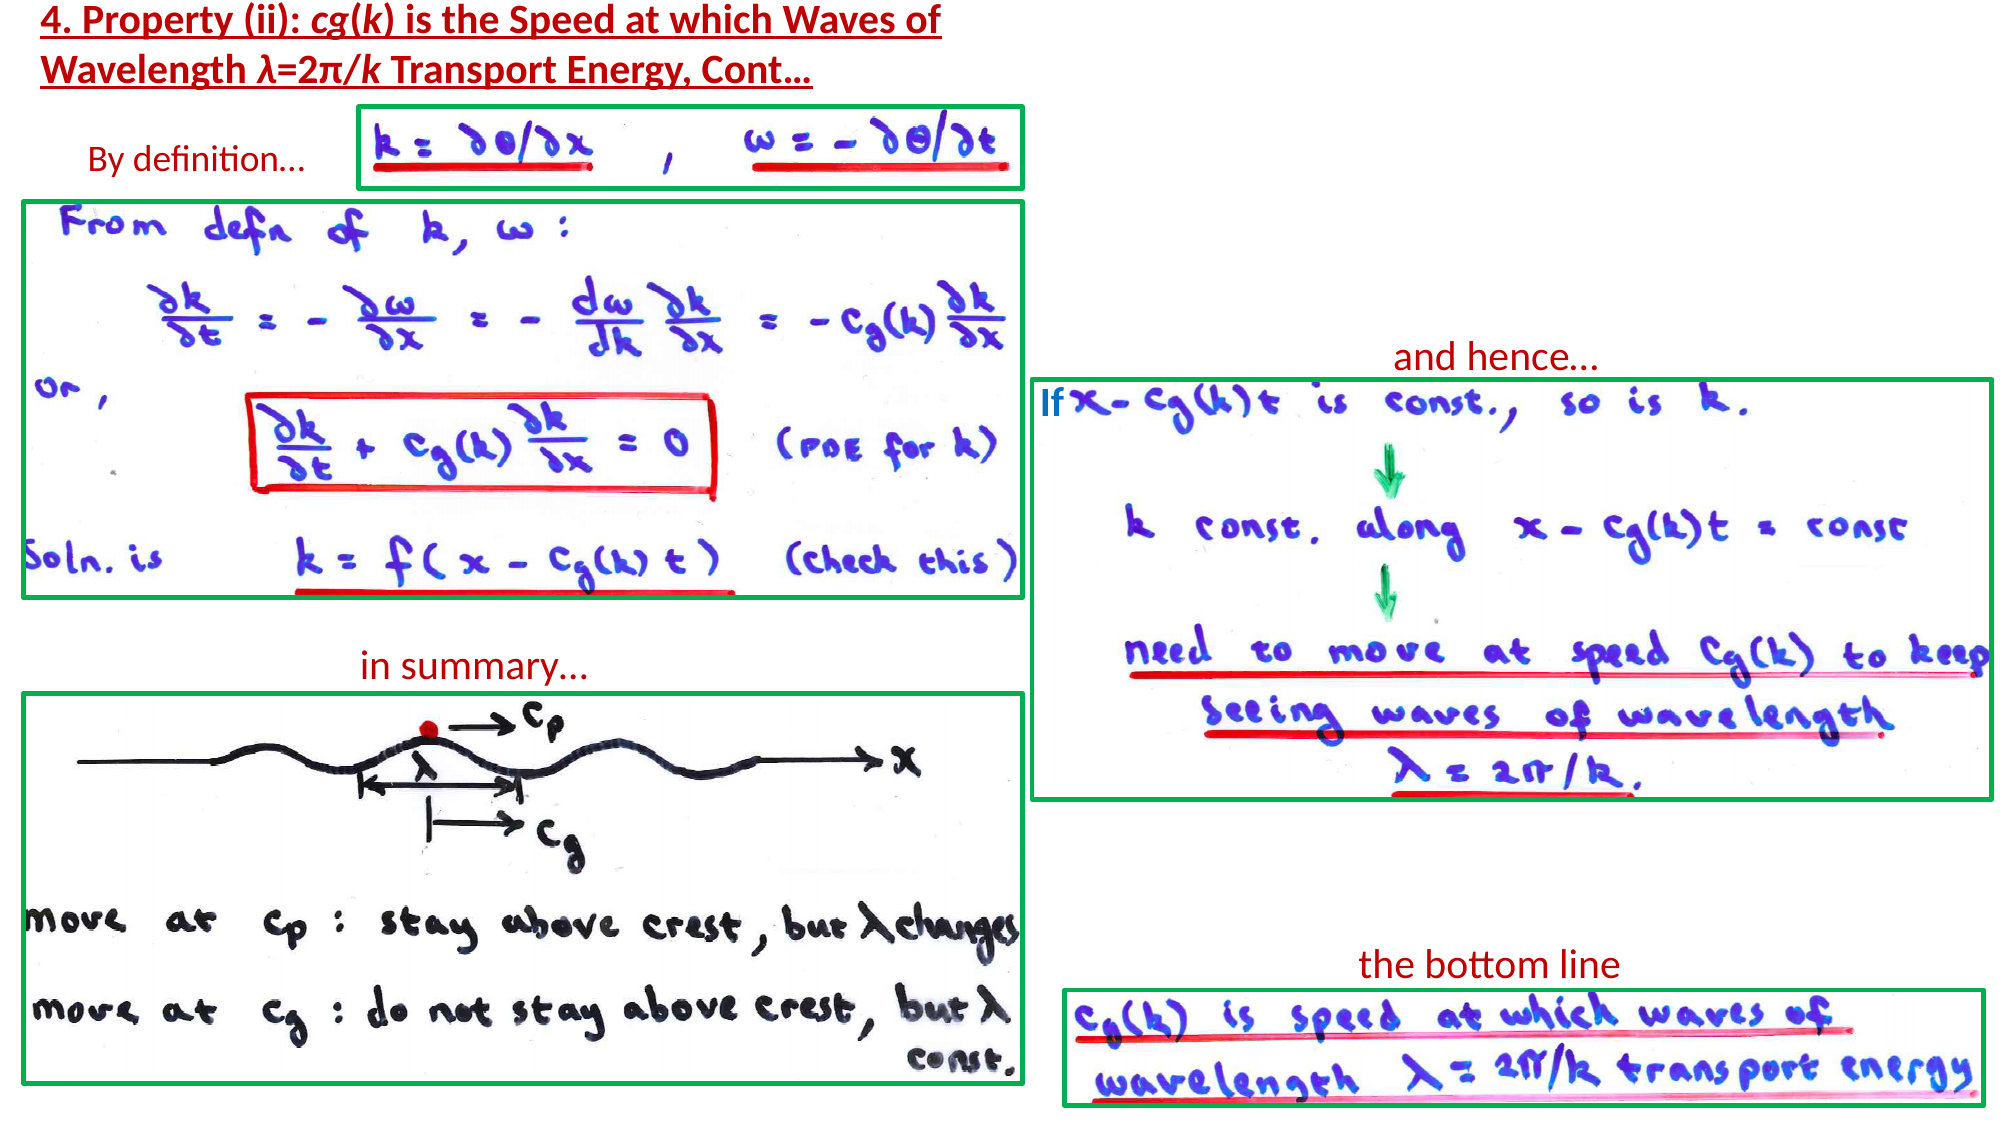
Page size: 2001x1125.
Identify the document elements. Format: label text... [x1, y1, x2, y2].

picture [25, 204, 1020, 596]
text_box By definition… [72, 126, 345, 187]
text_box 4. Property (ii): cg(k) is the Speed at which Waves of Wavelength λ=2π/k Transport Energy, Cont… [25, 0, 1095, 100]
text_box If [1025, 366, 1091, 432]
picture [25, 695, 1020, 1082]
text_box in summary… [344, 630, 628, 695]
text_box and hence… [1378, 321, 1657, 381]
text_box the bottom line [1343, 929, 1639, 992]
picture [1067, 992, 1982, 1104]
picture [361, 108, 1020, 187]
picture [1034, 381, 1990, 798]
